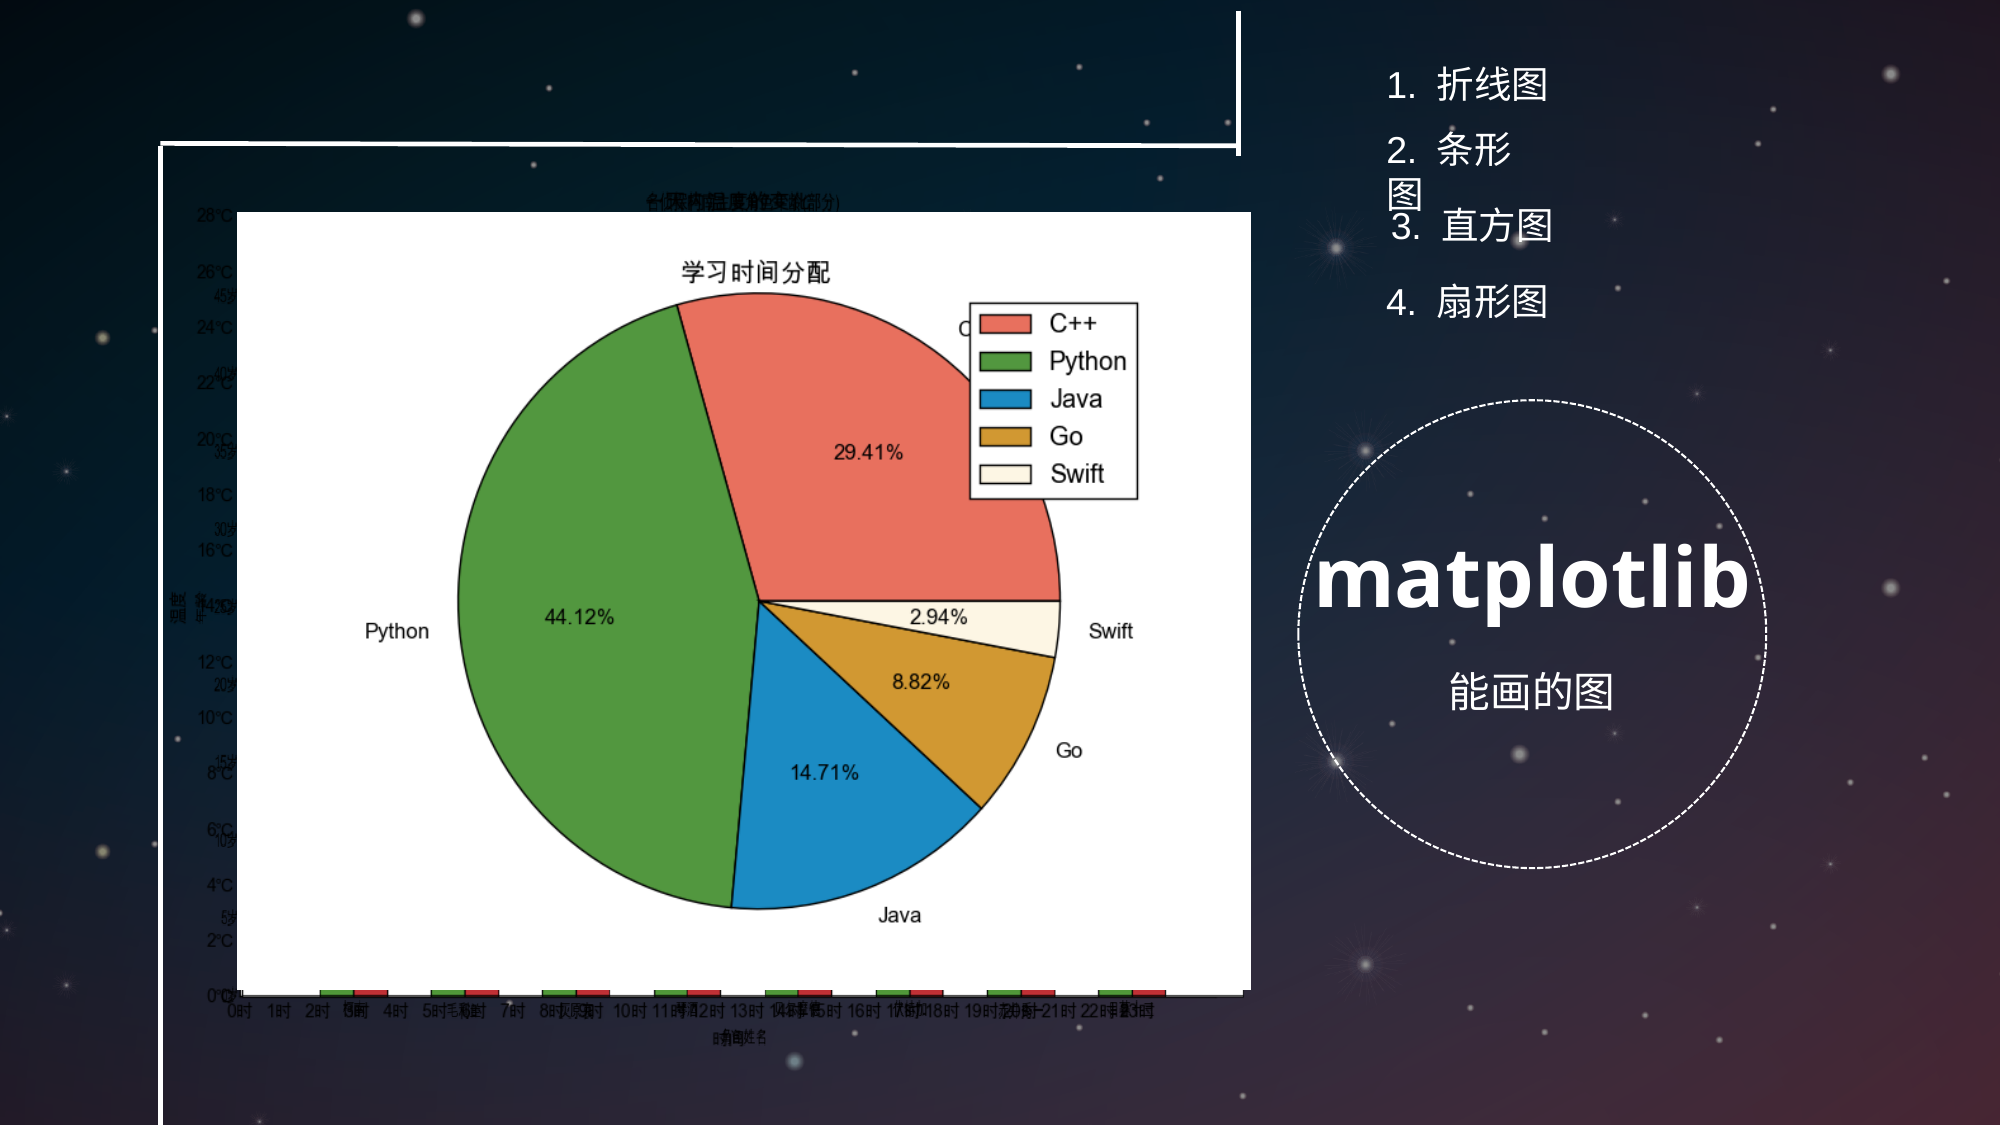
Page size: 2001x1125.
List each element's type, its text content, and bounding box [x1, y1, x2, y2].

text_box 1. 折线图 [1371, 53, 1717, 113]
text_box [1297, 400, 1767, 869]
text_box 4. 扇形图 [1371, 271, 1588, 331]
text_box 3. 直方图 [1355, 194, 1604, 255]
text_box 2. 条形图 [1371, 118, 1558, 194]
picture [0, 0, 2000, 1125]
